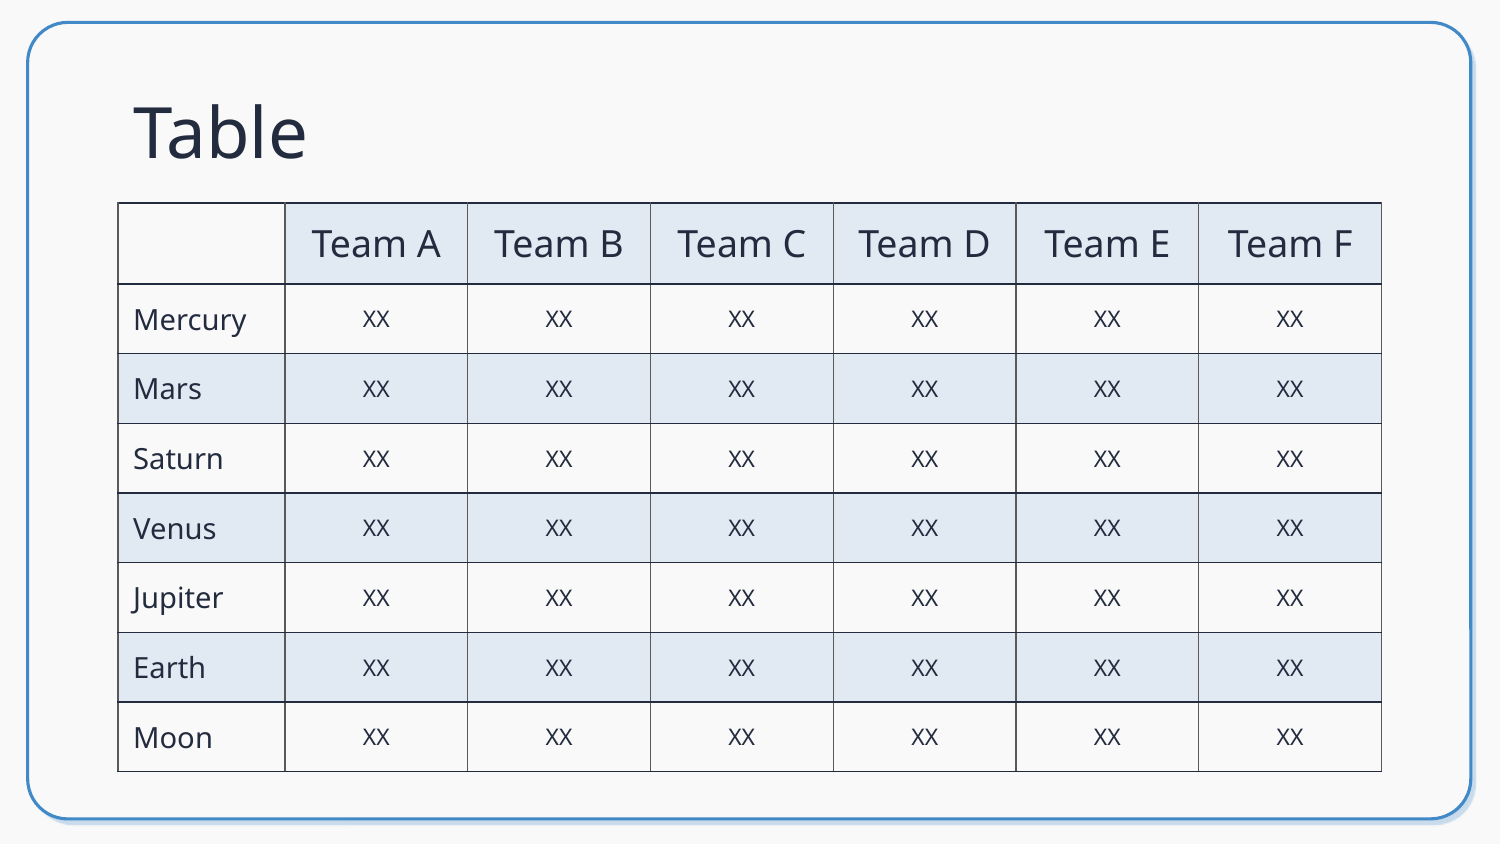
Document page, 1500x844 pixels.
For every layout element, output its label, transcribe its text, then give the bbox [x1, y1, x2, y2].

table_cell XX [286, 703, 467, 771]
table_cell XX [834, 424, 1015, 492]
table_cell XX [834, 285, 1015, 353]
table_cell Earth [119, 633, 284, 701]
table_cell Jupiter [119, 563, 284, 632]
table_cell XX [1017, 563, 1198, 632]
table_cell XX [651, 563, 833, 632]
table_cell XX [1199, 285, 1381, 353]
table_cell XX [286, 285, 467, 353]
table_cell XX [286, 354, 467, 423]
table_cell XX [468, 285, 650, 353]
table_cell Mercury [119, 285, 284, 353]
table_cell XX [468, 703, 650, 771]
table_cell XX [1017, 633, 1198, 701]
table_cell XX [1199, 563, 1381, 632]
table_header Team B [468, 204, 650, 283]
table_cell XX [286, 494, 467, 562]
table_cell Saturn [119, 424, 284, 492]
table_cell XX [1017, 354, 1198, 423]
table_cell XX [651, 424, 833, 492]
table_cell XX [1199, 424, 1381, 492]
table_cell XX [286, 633, 467, 701]
table_cell XX [1199, 494, 1381, 562]
title Table [118, 72, 1382, 167]
table_cell XX [286, 563, 467, 632]
table_cell XX [468, 633, 650, 701]
table_cell XX [286, 424, 467, 492]
table_cell XX [468, 563, 650, 632]
table_cell XX [651, 494, 833, 562]
table_header Team C [651, 204, 833, 283]
table_header Team E [1017, 204, 1198, 283]
table_cell XX [468, 424, 650, 492]
table_header Team D [834, 204, 1015, 283]
table_cell XX [834, 354, 1015, 423]
table_cell XX [1199, 703, 1381, 771]
table_cell XX [834, 633, 1015, 701]
table_cell XX [651, 703, 833, 771]
table_cell XX [1017, 285, 1198, 353]
table_cell XX [651, 354, 833, 423]
table_cell XX [834, 703, 1015, 771]
table_cell XX [651, 285, 833, 353]
table_cell XX [468, 494, 650, 562]
table_header Team F [1199, 204, 1381, 283]
table_cell XX [1017, 494, 1198, 562]
table_cell XX [1017, 703, 1198, 771]
table_cell XX [468, 354, 650, 423]
table_cell Venus [119, 494, 284, 562]
table_cell Mars [119, 354, 284, 423]
table_cell Moon [119, 703, 284, 771]
table_cell XX [1017, 424, 1198, 492]
table_header Team A [286, 204, 467, 283]
table_cell XX [651, 633, 833, 701]
table_cell XX [834, 563, 1015, 632]
table_cell XX [834, 494, 1015, 562]
table_cell XX [1199, 354, 1381, 423]
table_cell XX [1199, 633, 1381, 701]
table_header [119, 204, 284, 283]
